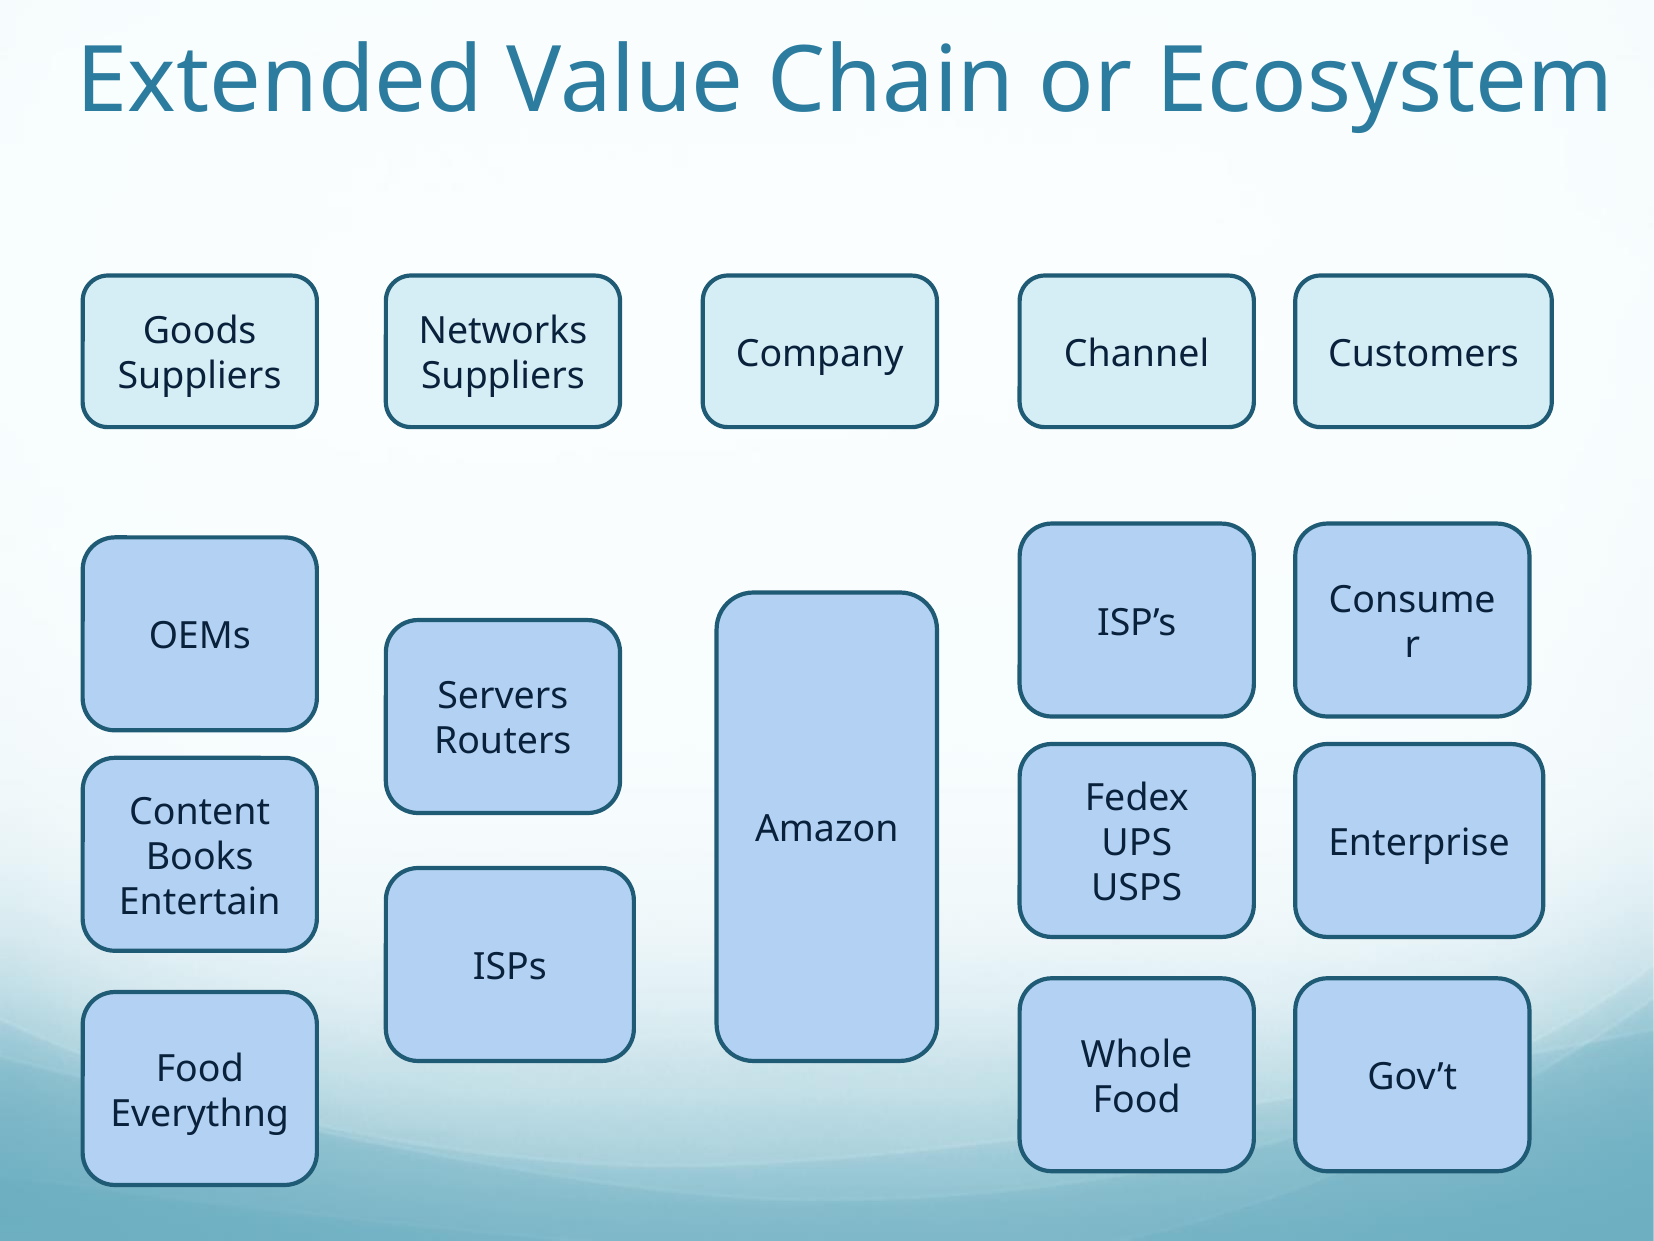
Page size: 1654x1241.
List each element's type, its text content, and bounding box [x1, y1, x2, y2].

text_box Company [700, 273, 940, 430]
text_box Channel [1017, 273, 1256, 430]
text_box ISP’s [1017, 521, 1256, 719]
text_box Networks Suppliers [383, 273, 623, 430]
text_box Gov’t [1293, 976, 1532, 1174]
text_box Goods Suppliers [80, 273, 319, 430]
text_box Fedex UPS USPS [1017, 741, 1256, 940]
text_box Content Books Entertain [80, 755, 319, 953]
text_box Consumer [1293, 521, 1532, 719]
text_box Amazon [714, 590, 940, 1064]
text_box OEMs [80, 535, 319, 733]
text_box Customers [1293, 273, 1554, 430]
text_box Servers Routers [383, 617, 623, 816]
picture [0, 0, 1654, 1241]
text_box Food Everythng [80, 989, 319, 1188]
title Extended Value Chain or Ecosystem [26, 0, 1654, 138]
text_box Enterprise [1293, 741, 1546, 940]
text_box Whole Food [1017, 976, 1256, 1174]
text_box ISPs [383, 865, 636, 1064]
